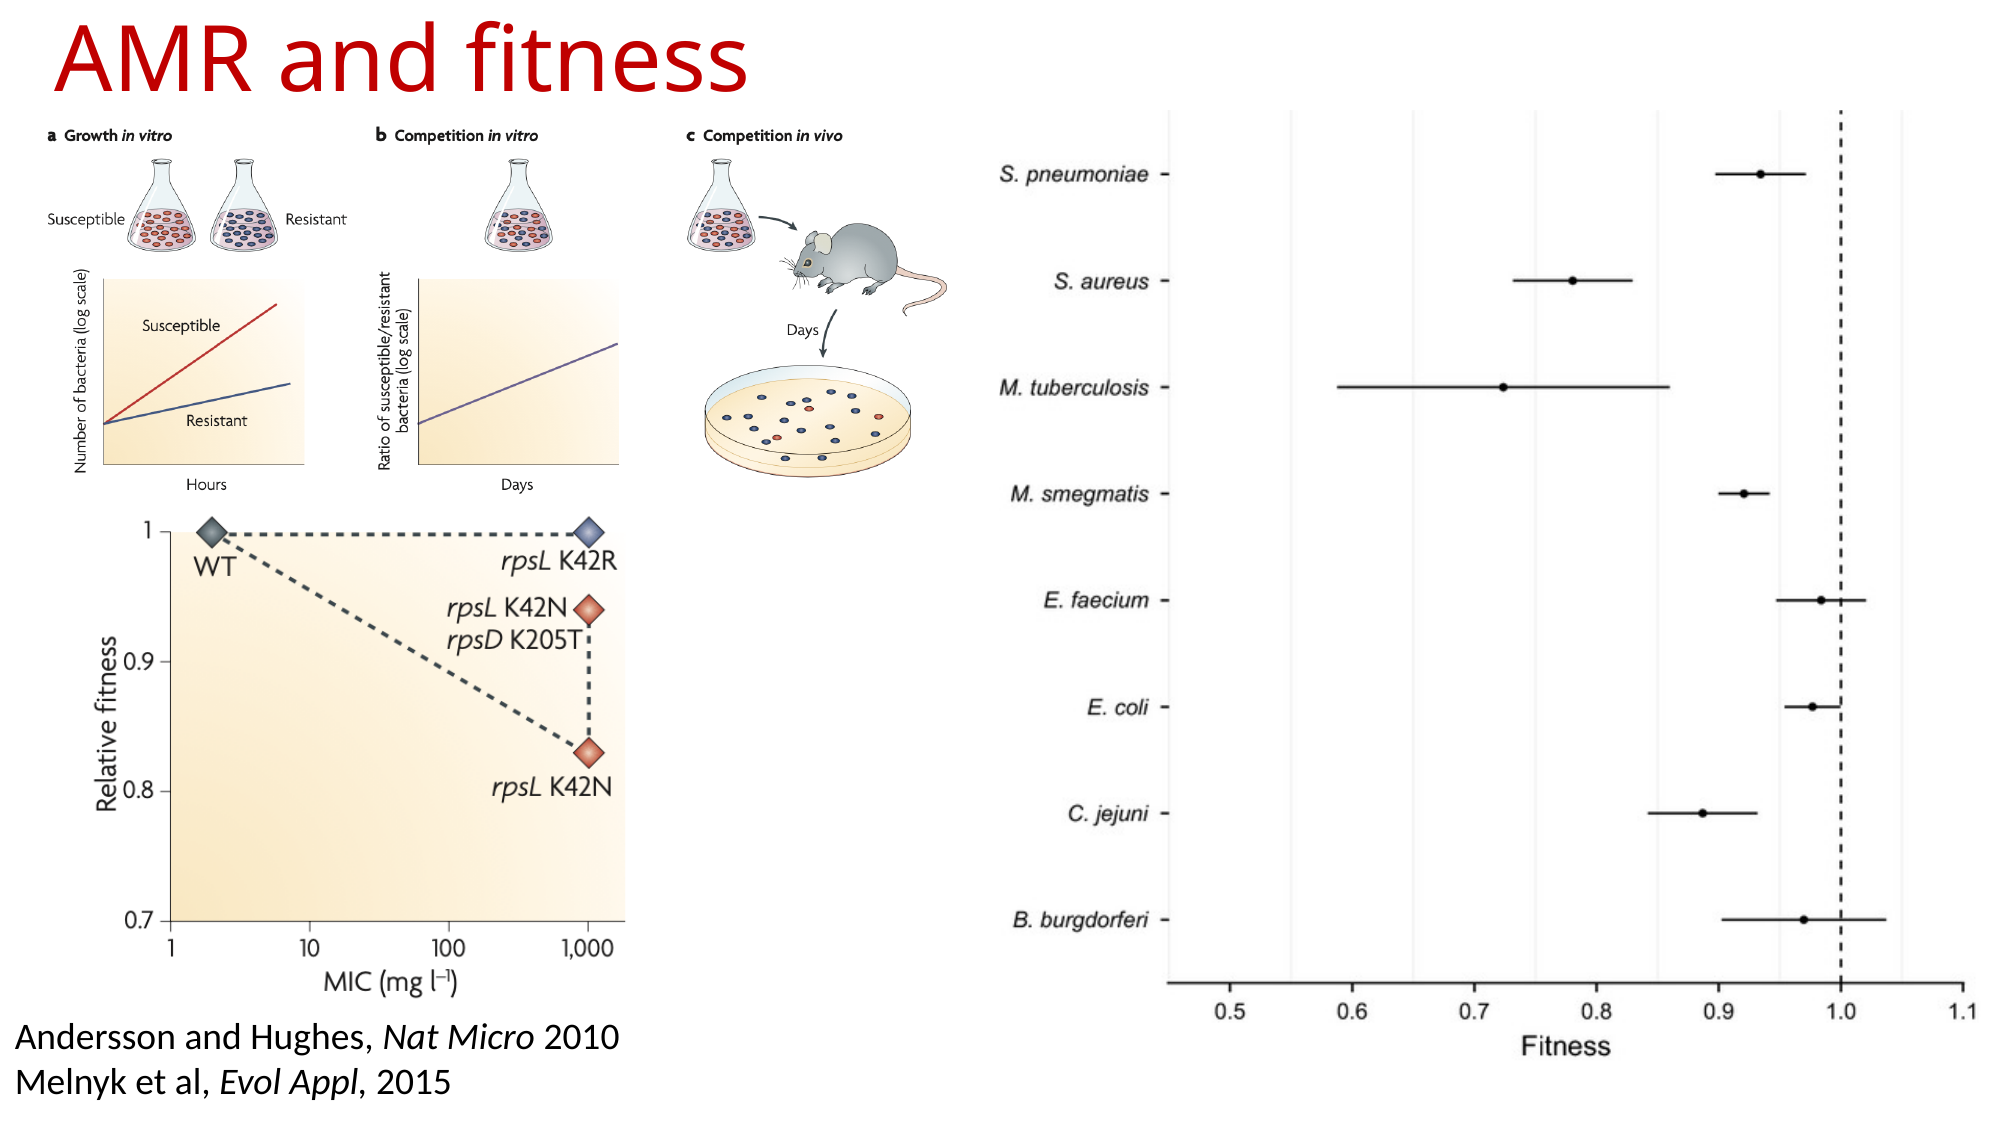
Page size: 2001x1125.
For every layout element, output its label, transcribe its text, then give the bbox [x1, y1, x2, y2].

text_box Andersson and Hughes, Nat Micro 2010 Melnyk et al, Evol Appl, 2015 [0, 1005, 755, 1110]
picture [999, 110, 1982, 1065]
title AMR and fitness [39, 0, 1765, 130]
picture [76, 511, 644, 1006]
picture [39, 110, 954, 501]
